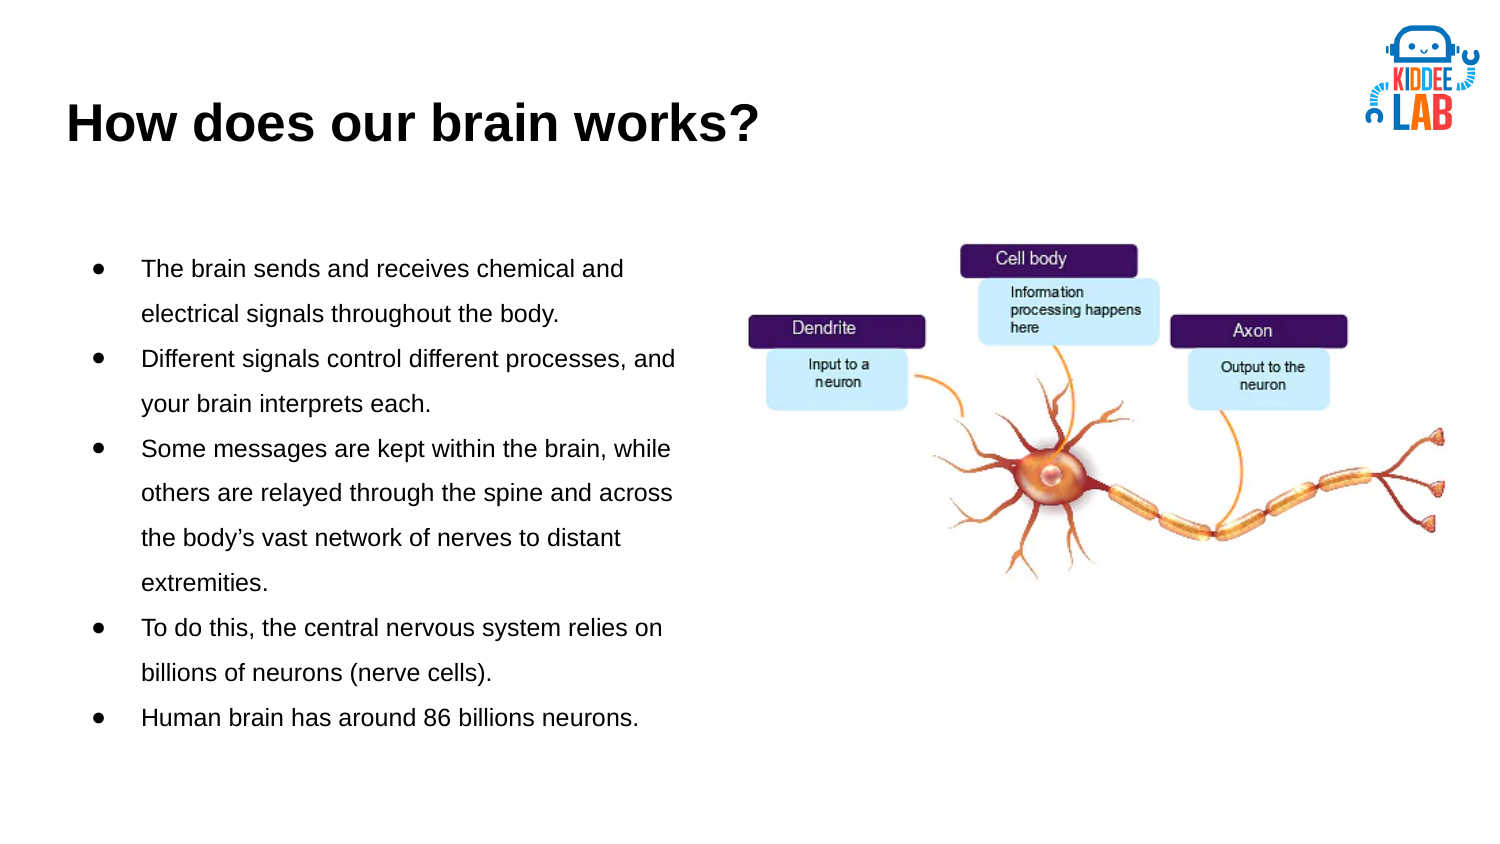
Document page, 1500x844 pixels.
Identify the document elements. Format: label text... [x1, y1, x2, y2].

title How does our brain works? [51, 72, 1449, 167]
picture [741, 232, 1450, 582]
text_box The brain sends and receives chemical and electrical signals throughout the body. Different signals control different processes, and your brain interprets each. Some messages are kept within the brain, while others are relayed through the spine and across the body’s vast network of nerves to distant extremities. To do this, the central nervous system relies on billions of neurons (nerve cells). Human brain has around 86 billions neurons. [51, 222, 725, 747]
picture [1363, 19, 1481, 137]
